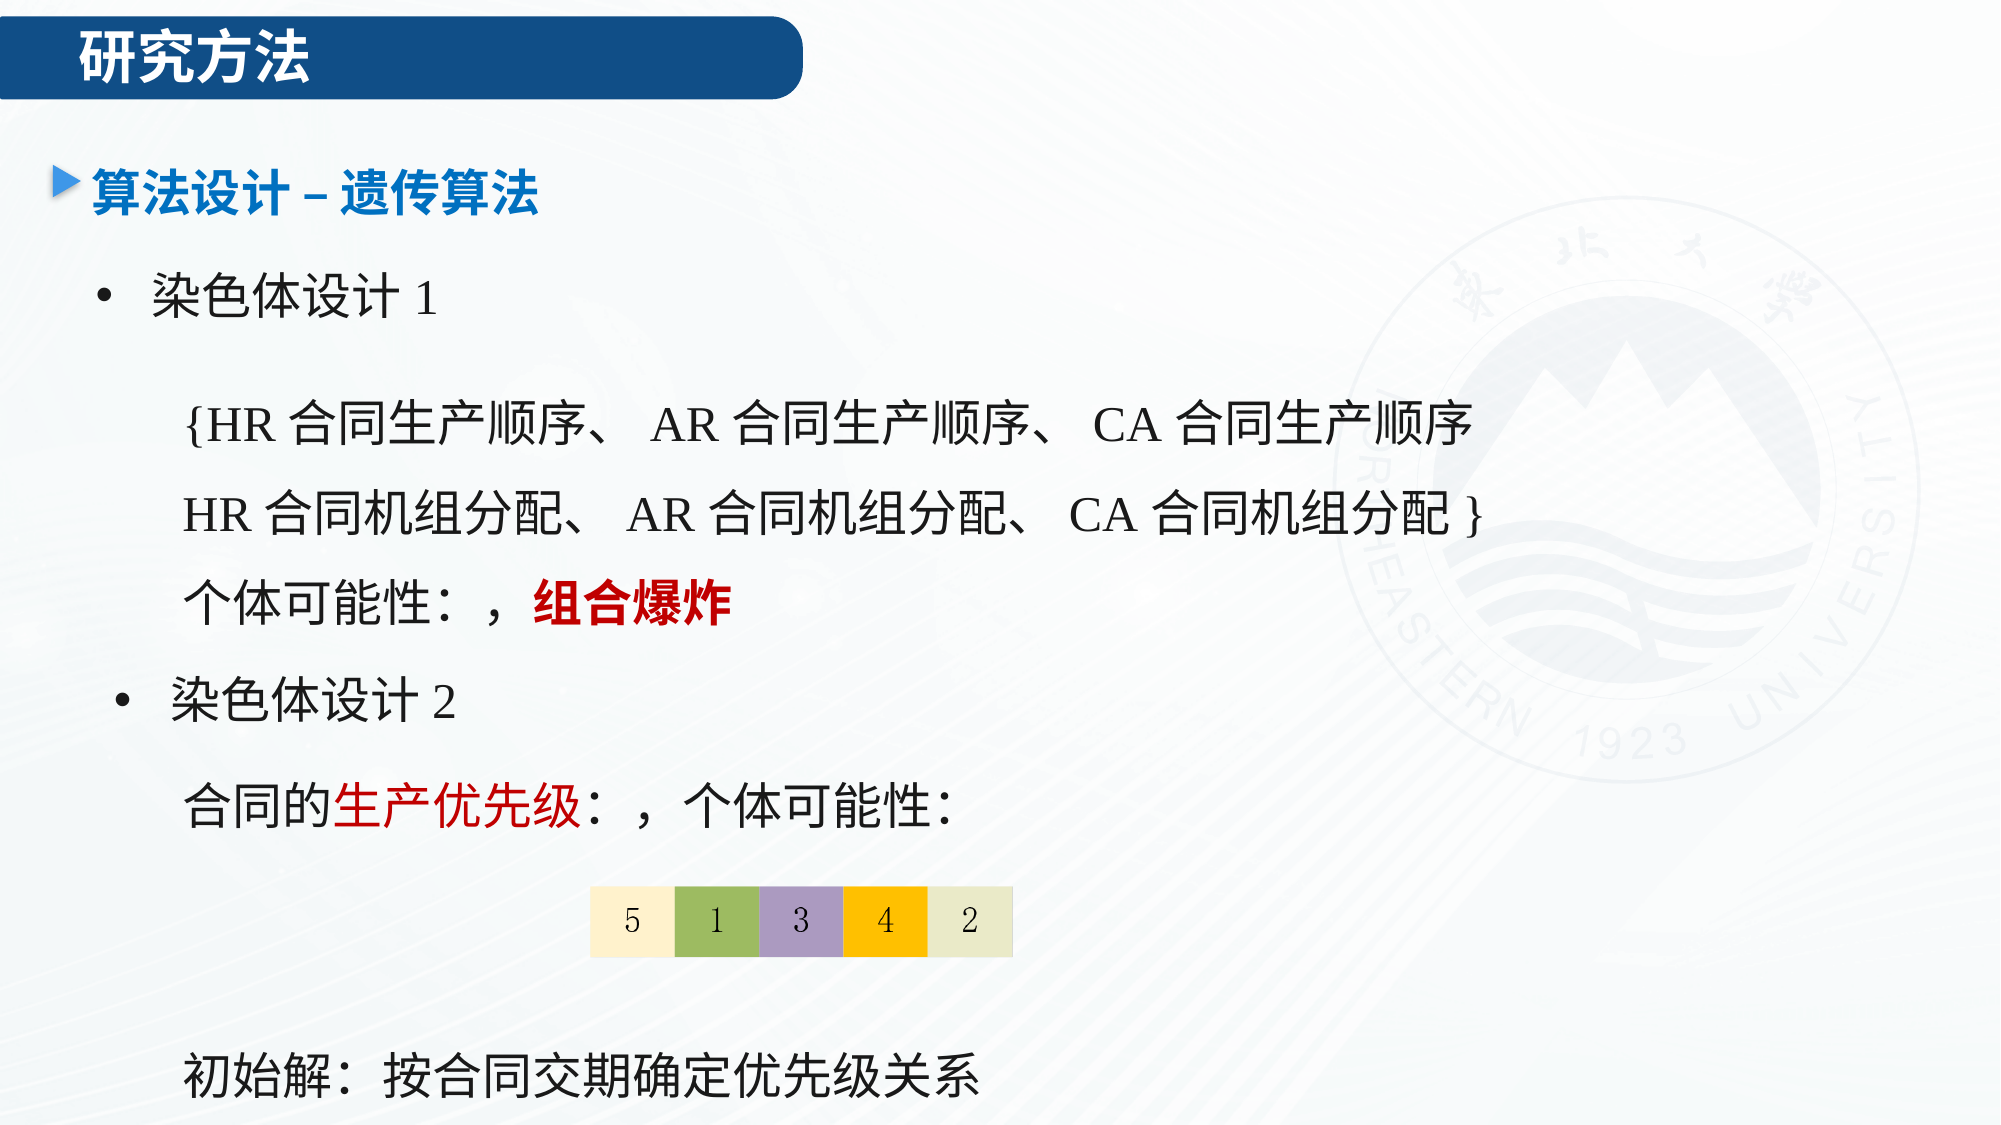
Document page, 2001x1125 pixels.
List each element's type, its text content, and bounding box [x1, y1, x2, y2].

picture [535, 831, 1066, 1011]
text_box 染色体设计1 [80, 257, 1107, 332]
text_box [52, 123, 1031, 220]
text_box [1, 12, 853, 99]
text_box 染色体设计2 [99, 661, 1126, 737]
